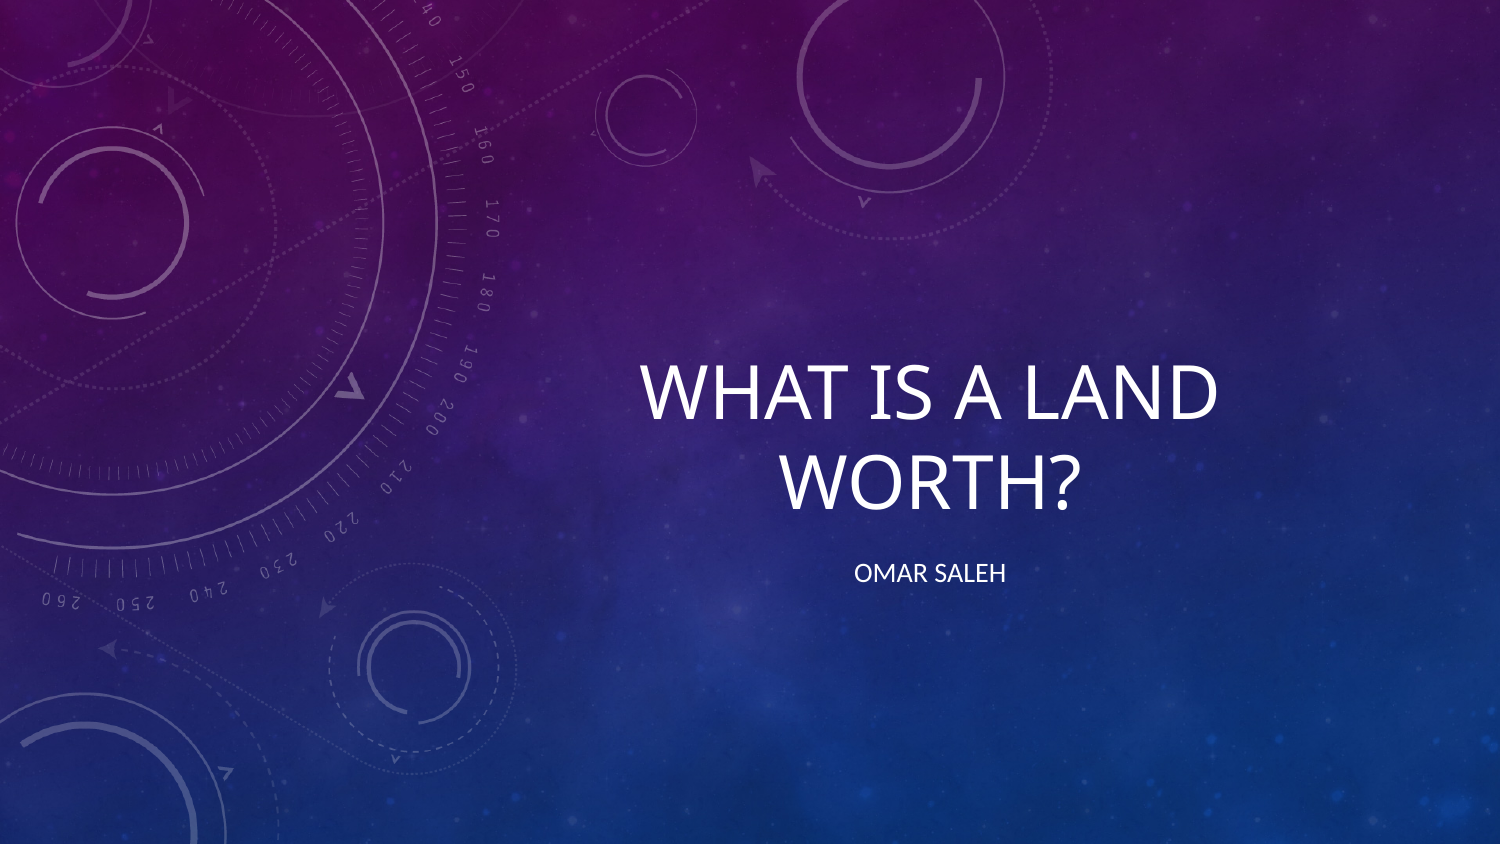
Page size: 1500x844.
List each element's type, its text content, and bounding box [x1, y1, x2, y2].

title What is a land worth? [487, 241, 1373, 539]
picture [0, 0, 1500, 844]
subtitle Omar Saleh [487, 539, 1373, 713]
